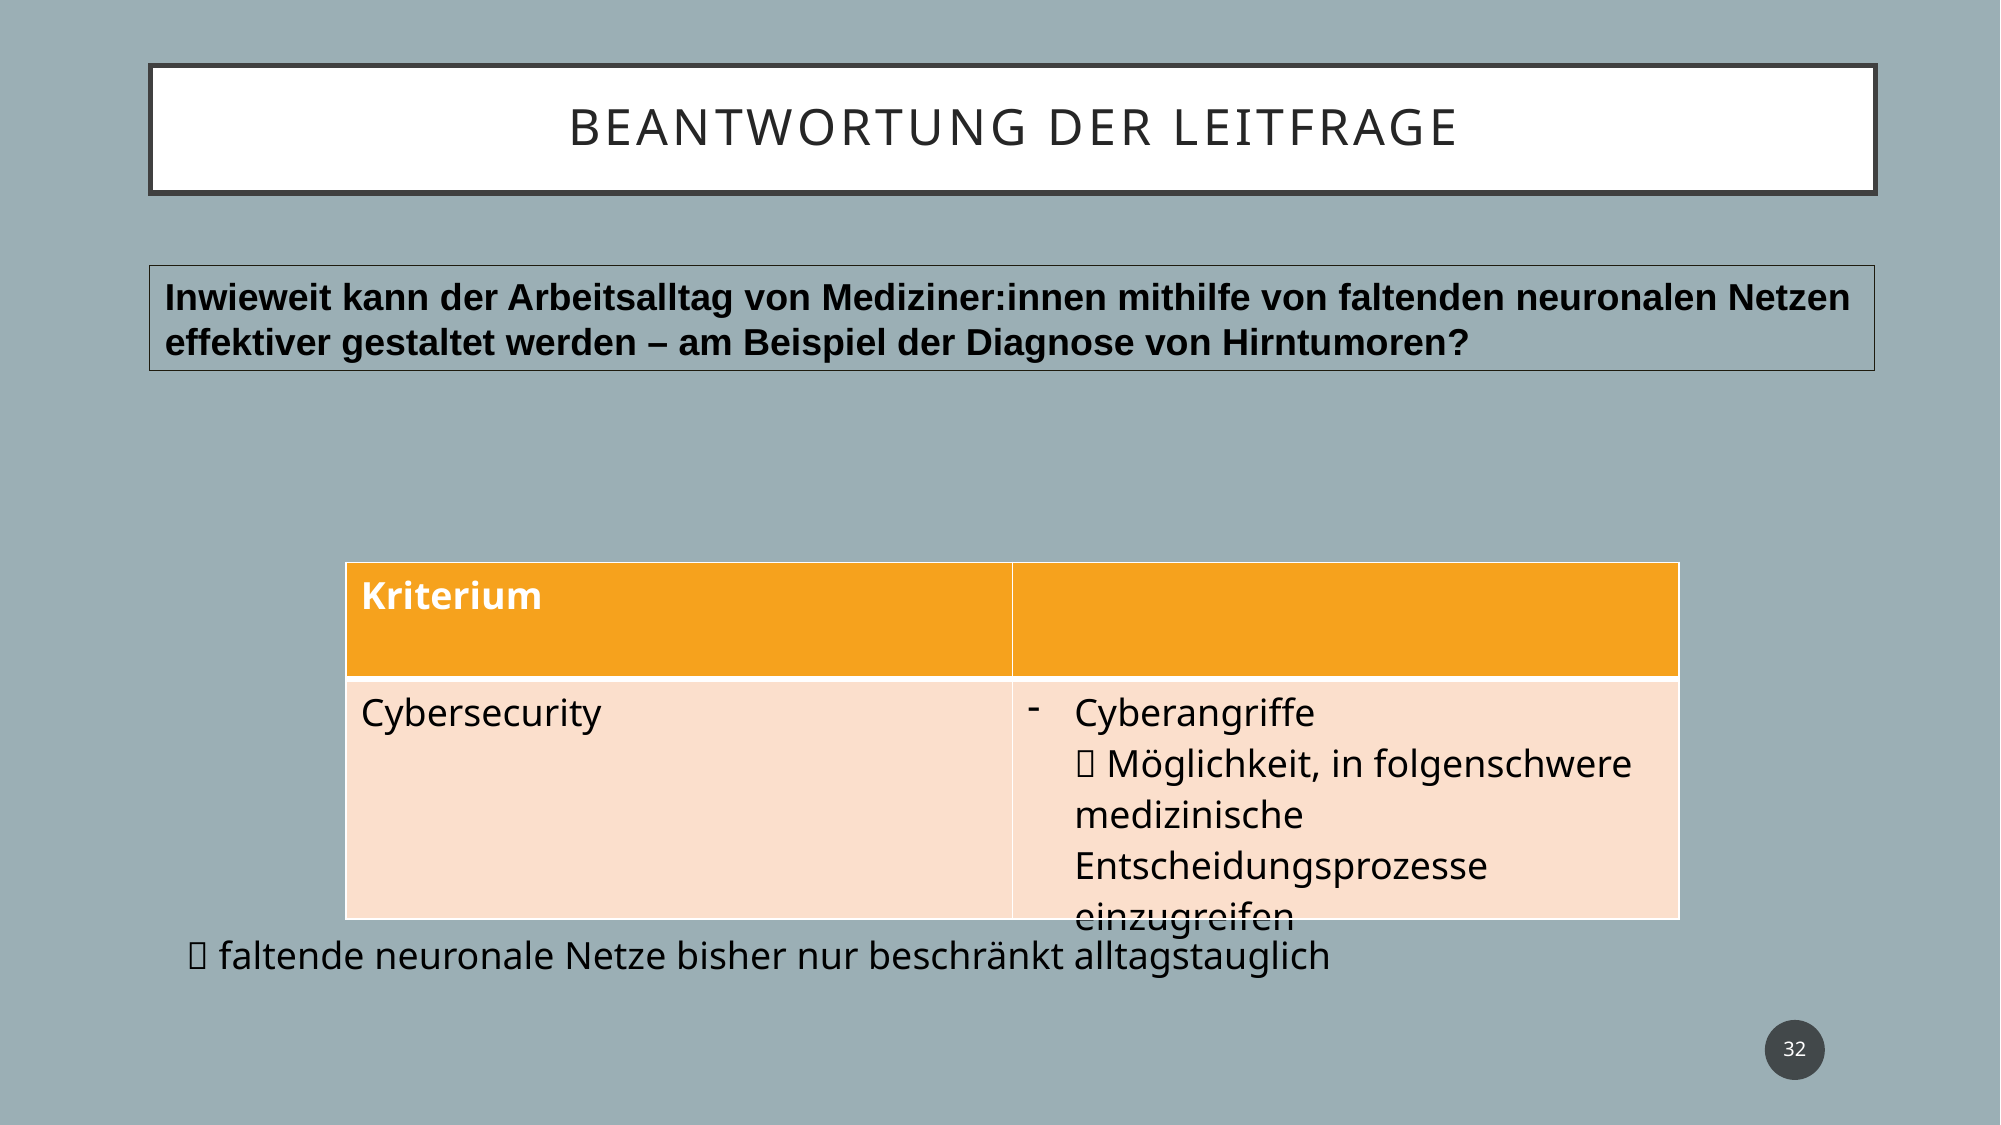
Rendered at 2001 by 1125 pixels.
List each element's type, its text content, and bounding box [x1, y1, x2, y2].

text_box Inwieweit kann der Arbeitsalltag von Mediziner:innen mithilfe von faltenden neuronalen Netzen effektiver gestaltet werden – am Beispiel der Diagnose von Hirntumoren? [149, 265, 1875, 371]
table_cell Cyberangriffe  Möglichkeit, in folgenschwere medizinische Entscheidungsprozesse einzugreifen [1013, 682, 1678, 918]
table_header [1013, 563, 1678, 676]
text_box  faltende neuronale Netze bisher nur beschränkt alltagstauglich [171, 924, 1875, 985]
text_box Beantwortung der Leitfrage [150, 65, 1876, 193]
table_header Kriterium [347, 563, 1012, 676]
slide_number 32 [1764, 1019, 1825, 1080]
table_cell Cybersecurity [347, 682, 1012, 918]
